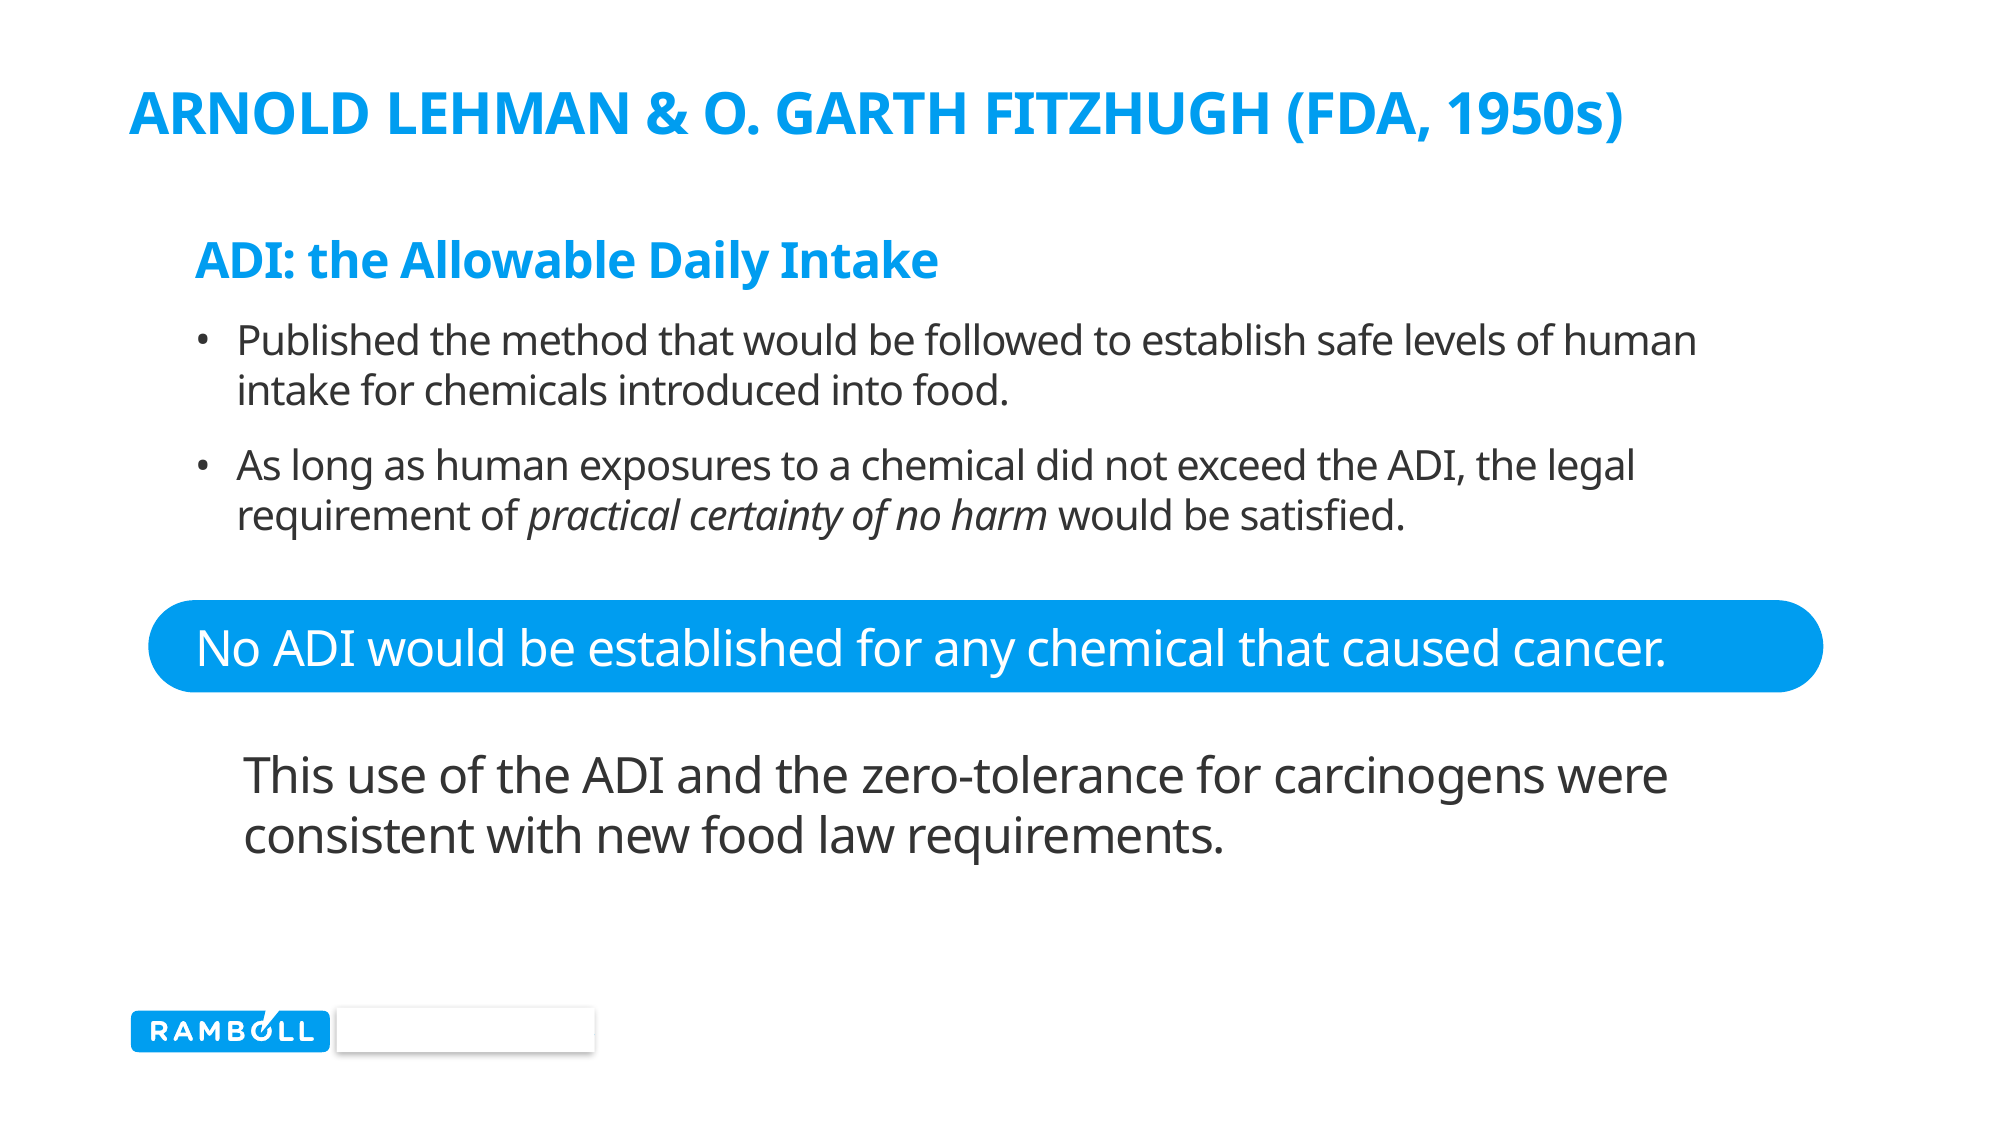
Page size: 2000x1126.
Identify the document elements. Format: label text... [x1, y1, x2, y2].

text_box This use of the ADI and the zero-tolerance for carcinogens were consistent with new food law requirements. [243, 743, 1719, 864]
text_box No ADI would be established for any chemical that caused cancer. [194, 615, 1769, 677]
text_box [148, 600, 1824, 693]
list ADI: the Allowable Daily Intake Published the method that would be followed to establish safe levels of human intake for chemicals introduced into food. As long as human exposures to a chemical did not exceed the ADI, the legal requirement of practical certainty of no harm would be satisfied. [194, 228, 1746, 615]
list ADI: the Allowable Daily Intake Published the method that would be followed to establish safe levels of human intake for chemicals introduced into food. As long as human exposures to a chemical did not exceed the ADI, the legal requirement of practical certainty of no harm would be satisfied. [194, 677, 1746, 681]
title Arnold Lehman & O. Garth Fitzhugh (FDA, 1950s) [128, 73, 1895, 166]
